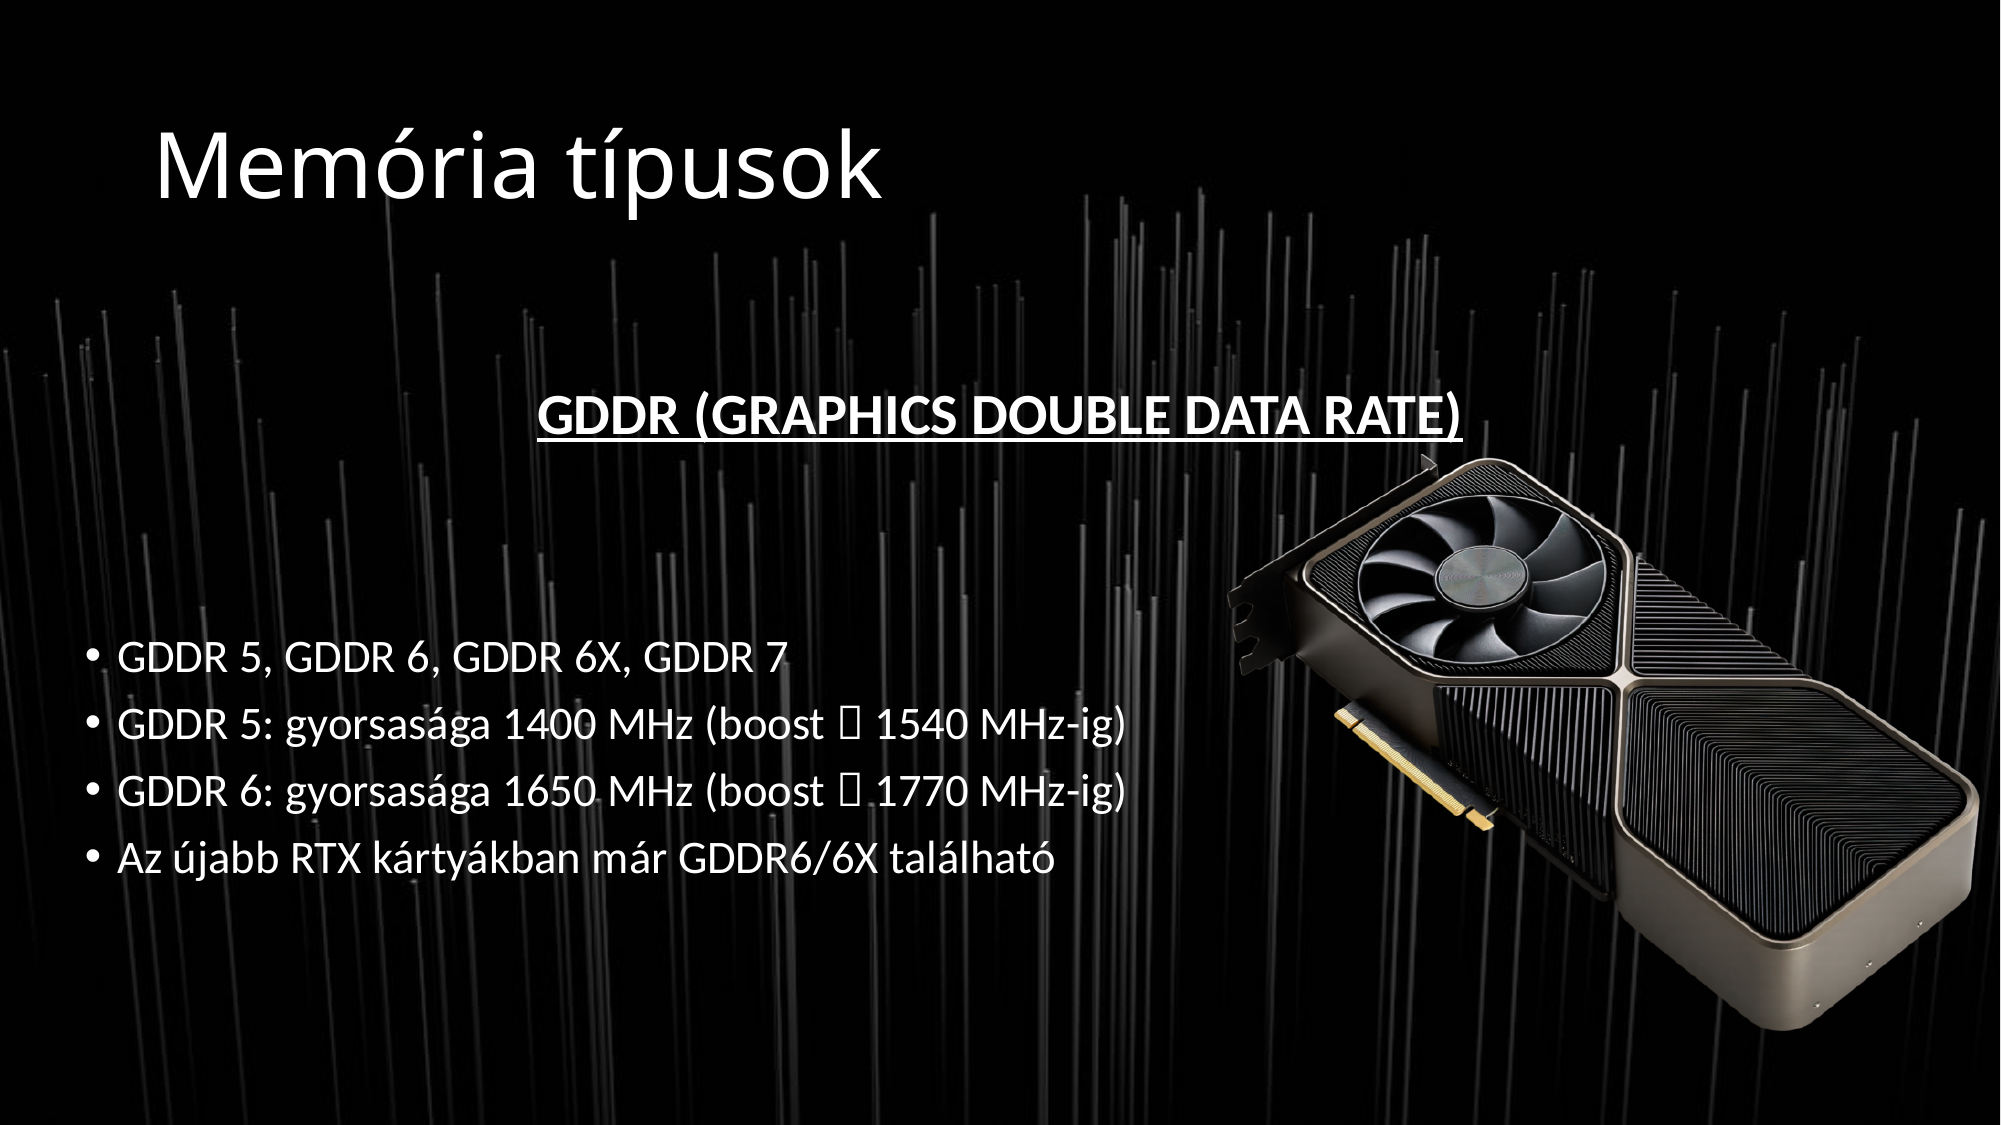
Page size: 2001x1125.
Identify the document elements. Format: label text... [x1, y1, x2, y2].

picture [0, 0, 2001, 1125]
text_box GDDR (GRAPHICS DOUBLE DATA RATE) [278, 368, 1722, 499]
list GDDR 5, GDDR 6, GDDR 6X, GDDR 7 GDDR 5: gyorsasága 1400 MHz (boost  1540 MHz-ig) GDDR 6: gyorsasága 1650 MHz (boost  1770 MHz-ig) Az újabb RTX kártyákban már GDDR6/6X található [69, 624, 1189, 894]
title Memória típusok [137, 59, 1863, 278]
